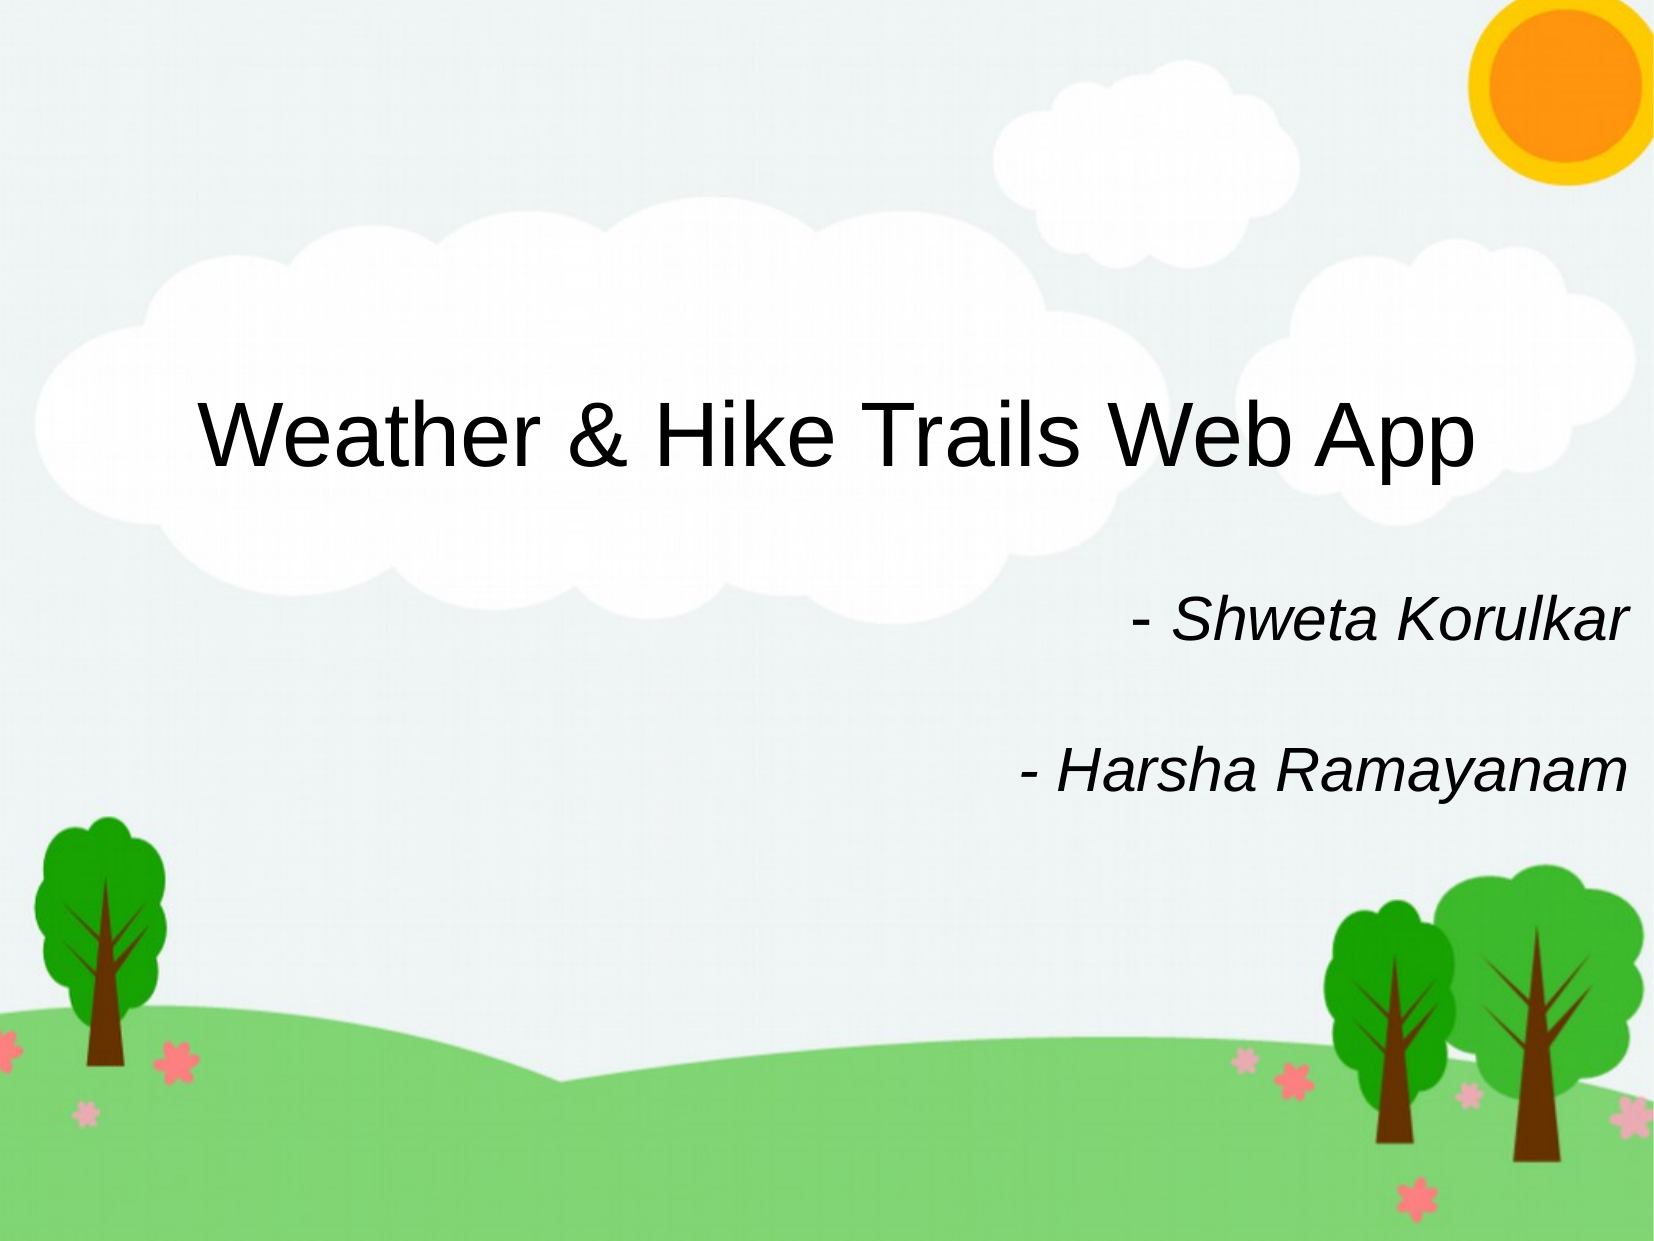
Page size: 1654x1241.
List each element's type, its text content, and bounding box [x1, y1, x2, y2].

text_box Weather & Hike Trails Web App [47, 283, 1512, 577]
text_box - Shweta Korulkar - Harsha Ramayanam [779, 576, 1630, 801]
picture [0, 0, 1654, 1241]
